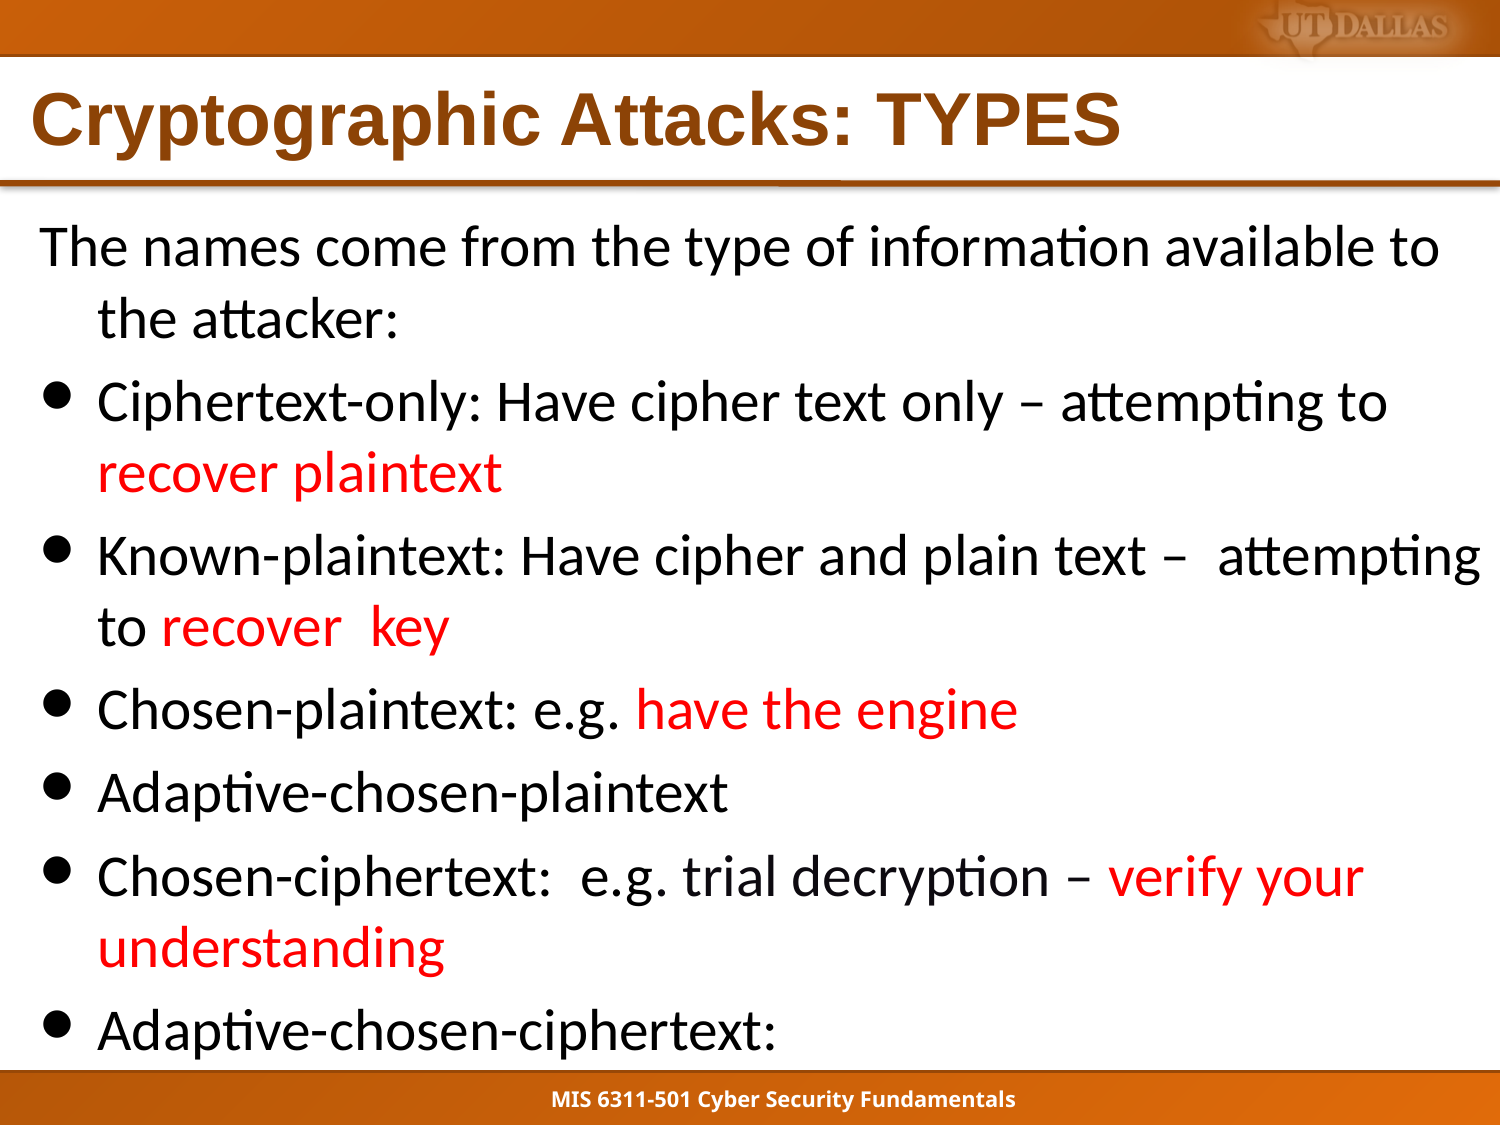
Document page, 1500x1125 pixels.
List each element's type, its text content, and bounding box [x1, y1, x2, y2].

title Cryptographic Attacks: TYPES [0, 64, 1500, 178]
list The names come from the type of information available to the attacker: Ciphertext-only: Have cipher text only – attempting to recover plaintext Known-plaintext: Have cipher and plain text – attempting to recover key Chosen-plaintext: e.g. have the engine Adaptive-chosen-plaintext Chosen-ciphertext: e.g. trial decryption – verify your understanding Adaptive-chosen-ciphertext: [24, 199, 1500, 1077]
picture [1218, 0, 1500, 64]
